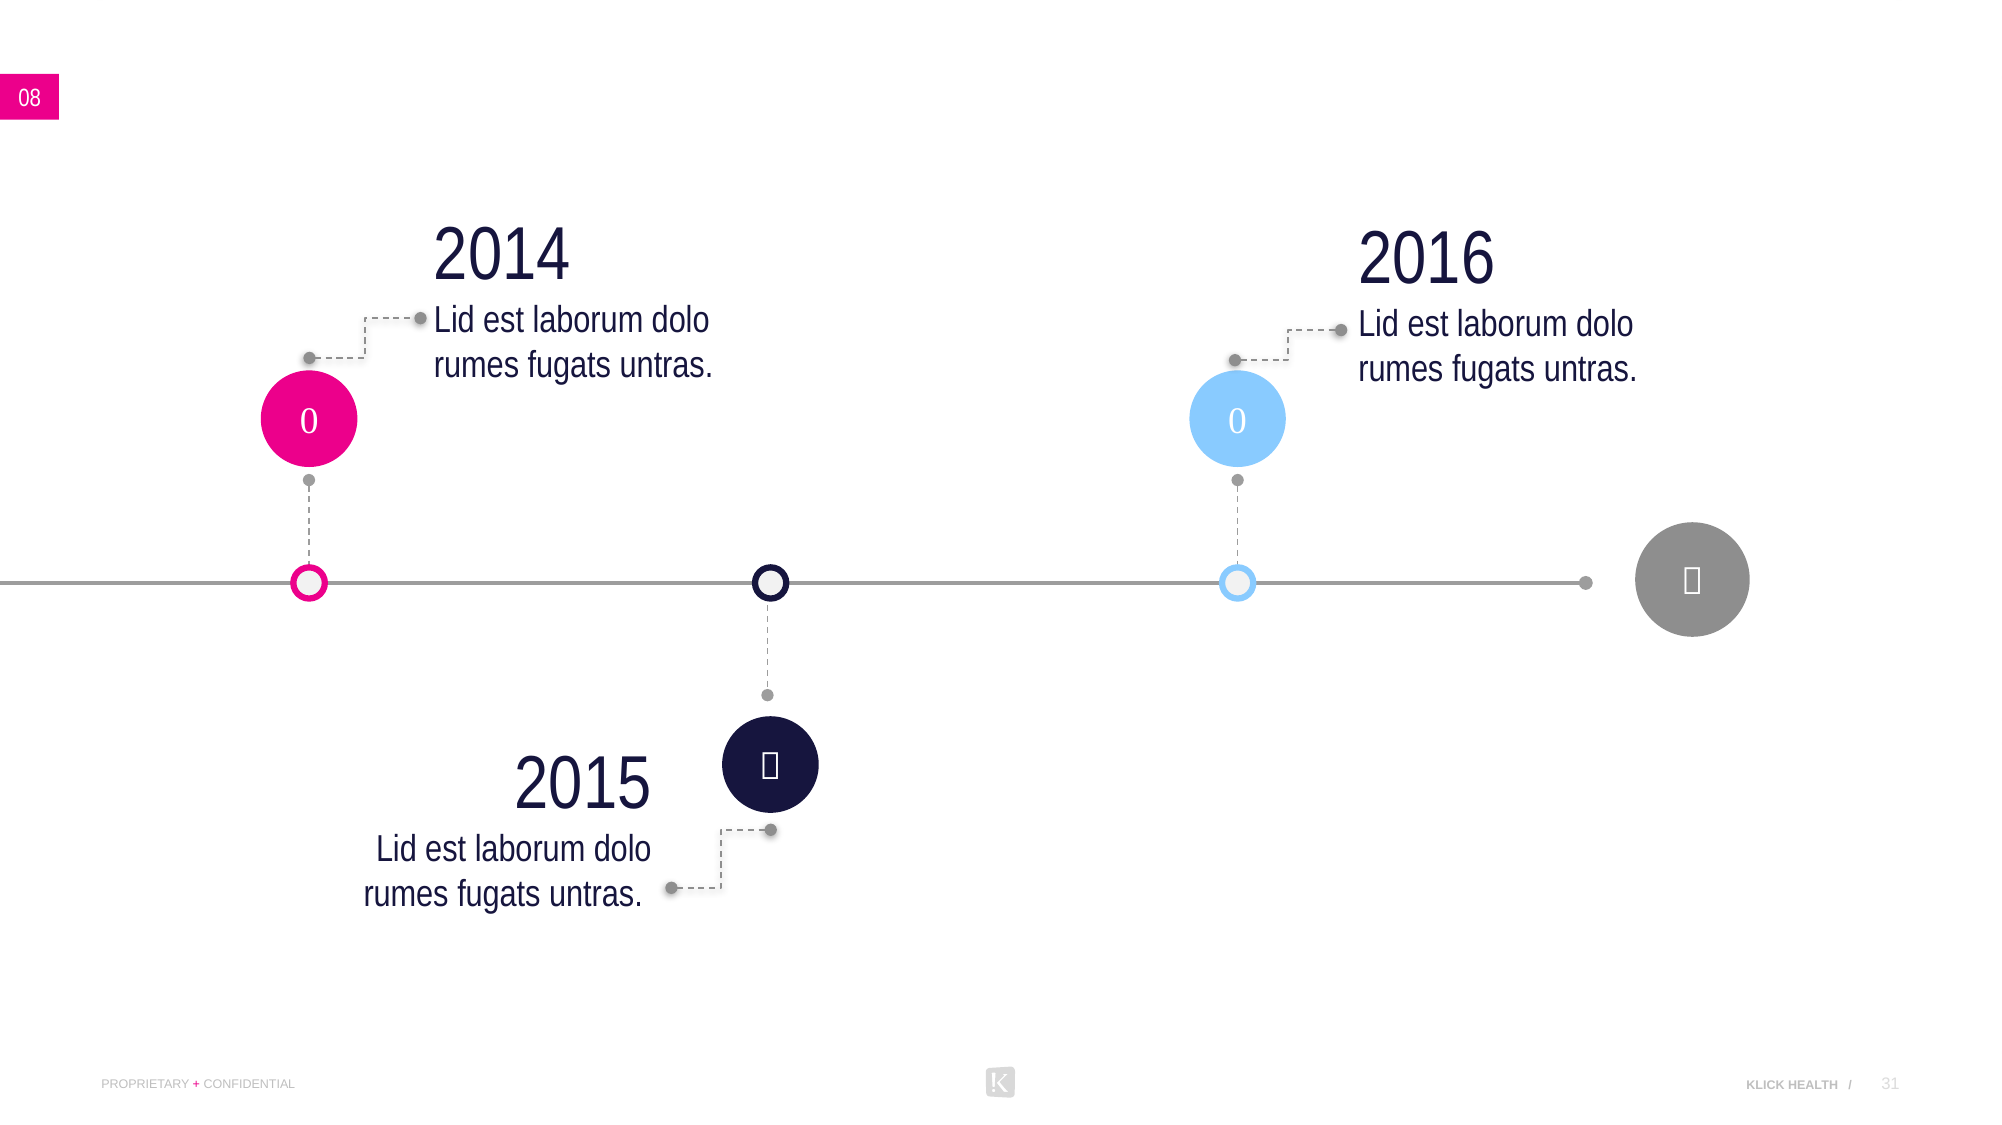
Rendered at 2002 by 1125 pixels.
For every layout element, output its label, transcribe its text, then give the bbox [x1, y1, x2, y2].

text_box 2015 Lid est laborum dolo rumes fugats untras. [332, 726, 667, 921]
text_box [1220, 565, 1256, 582]
text_box  [258, 368, 360, 470]
text_box  [1633, 520, 1752, 639]
text_box  [720, 714, 821, 815]
text_box 2016 Lid est laborum dolo rumes fugats untras. [1343, 201, 1678, 397]
text_box  [1187, 369, 1288, 470]
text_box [671, 829, 771, 889]
slide_number 31 [1860, 1072, 1900, 1094]
text_box [296, 595, 323, 601]
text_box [1234, 329, 1342, 361]
list 08 [0, 73, 59, 120]
text_box [753, 565, 789, 582]
text_box [291, 565, 327, 582]
text_box [1224, 595, 1251, 601]
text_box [309, 317, 421, 359]
text_box [757, 595, 784, 601]
text_box 2014 Lid est laborum dolo rumes fugats untras. [419, 197, 753, 393]
